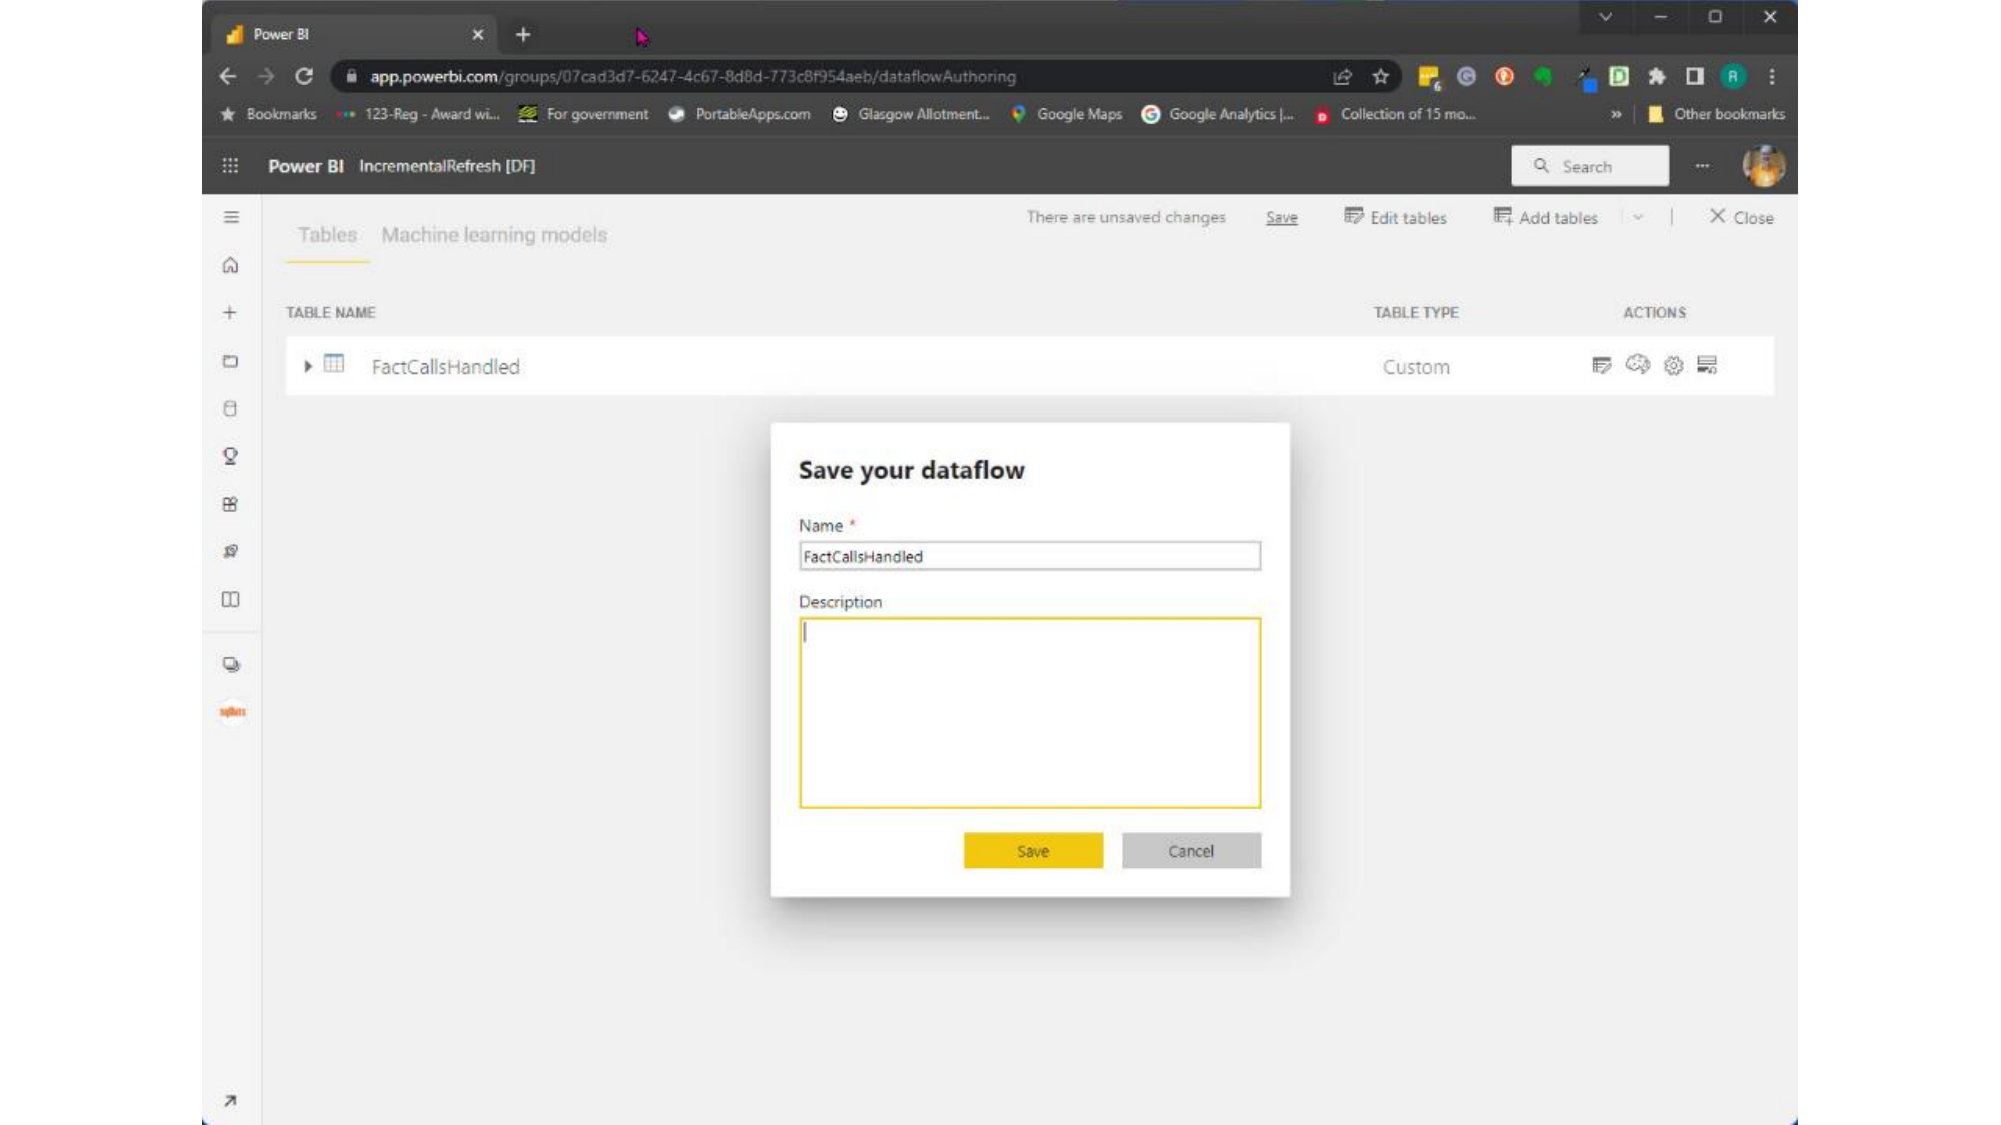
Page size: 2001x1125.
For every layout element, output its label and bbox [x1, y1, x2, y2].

picture [202, 0, 1798, 1125]
